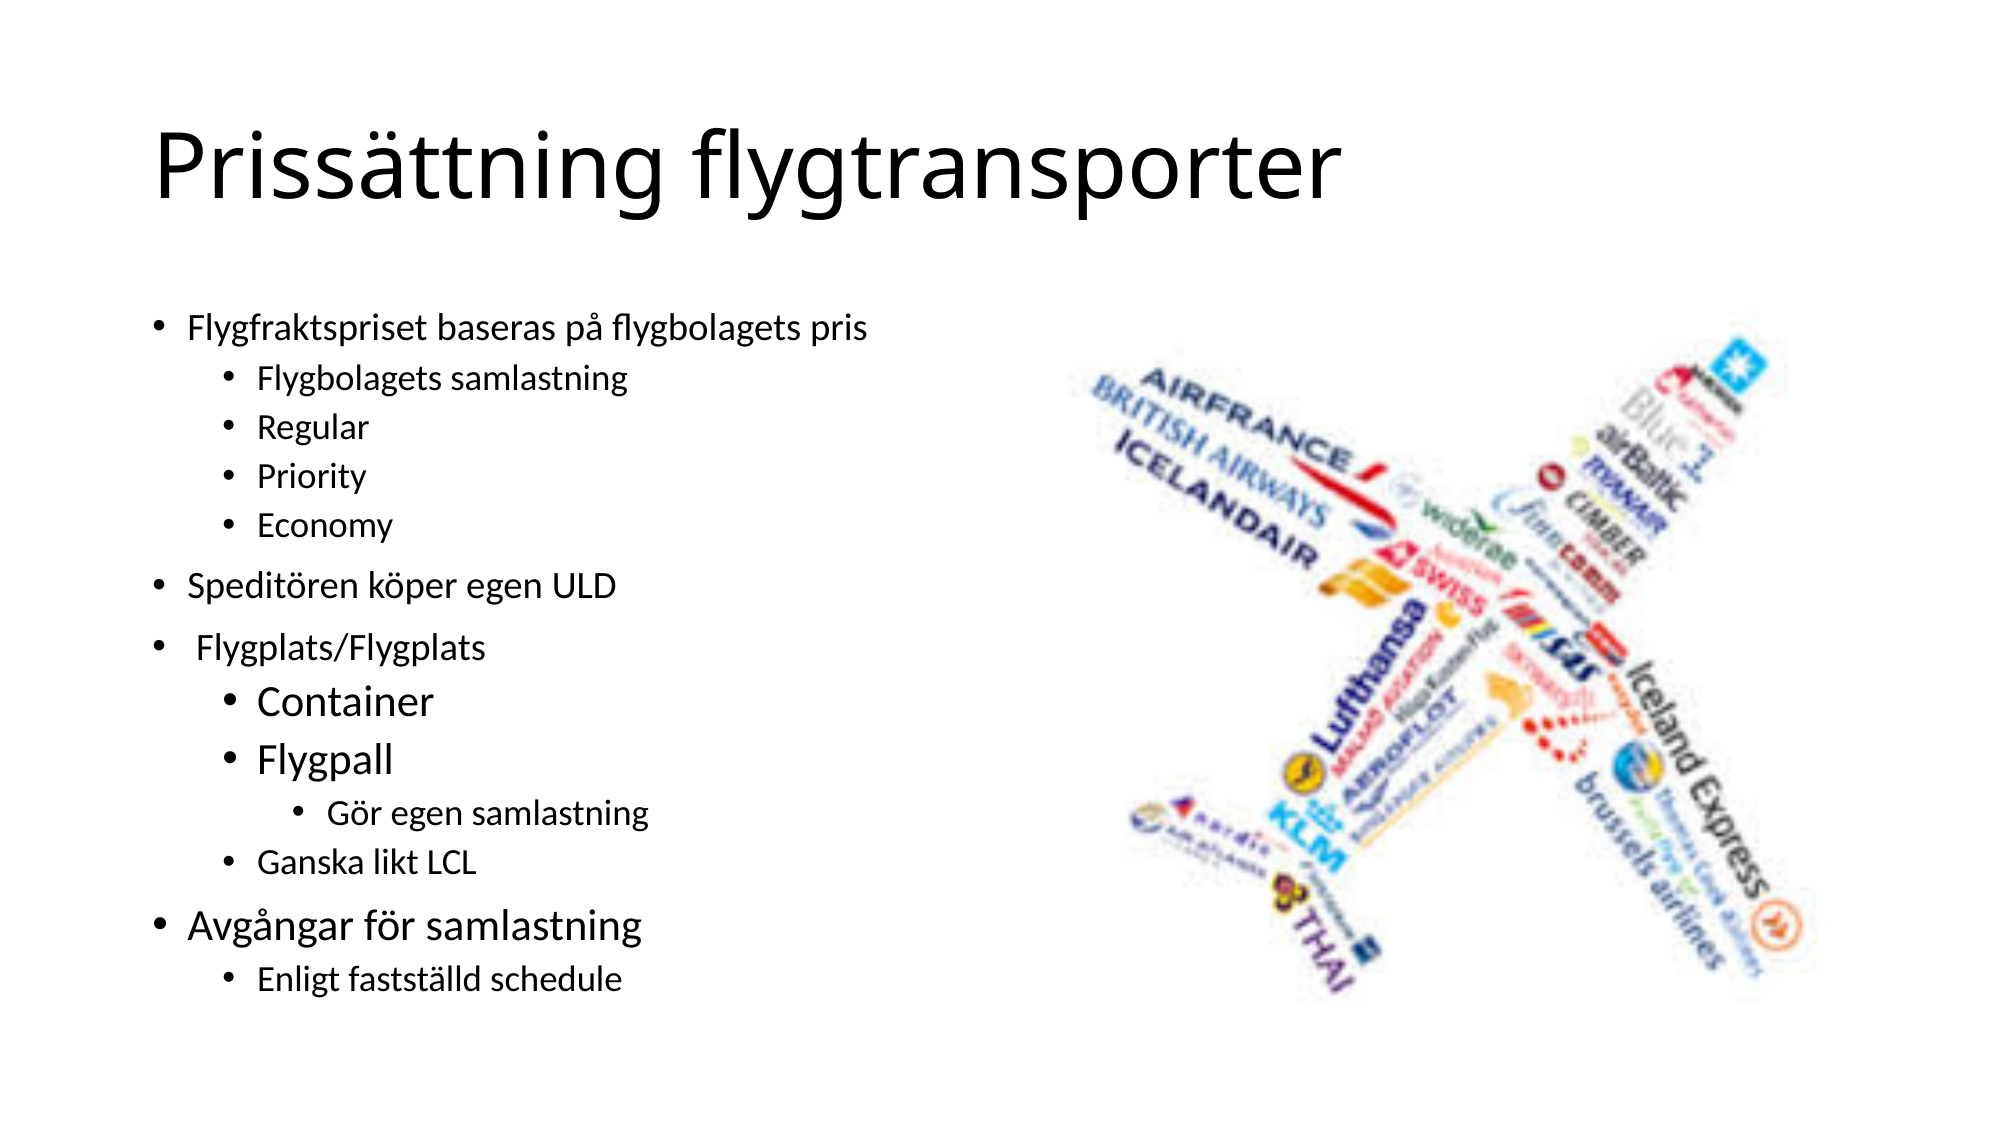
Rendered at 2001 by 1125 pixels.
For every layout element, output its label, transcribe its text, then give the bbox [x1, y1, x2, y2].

title Prissättning flygtransporter [137, 59, 1863, 278]
list Flygfraktspriset baseras på flygbolagets pris Flygbolagets samlastning Regular Priority Economy Speditören köper egen ULD Flygplats/Flygplats Container Flygpall Gör egen samlastning Ganska likt LCL Avgångar för samlastning Enligt fastställd schedule [137, 299, 961, 1014]
picture [1039, 312, 1873, 1014]
